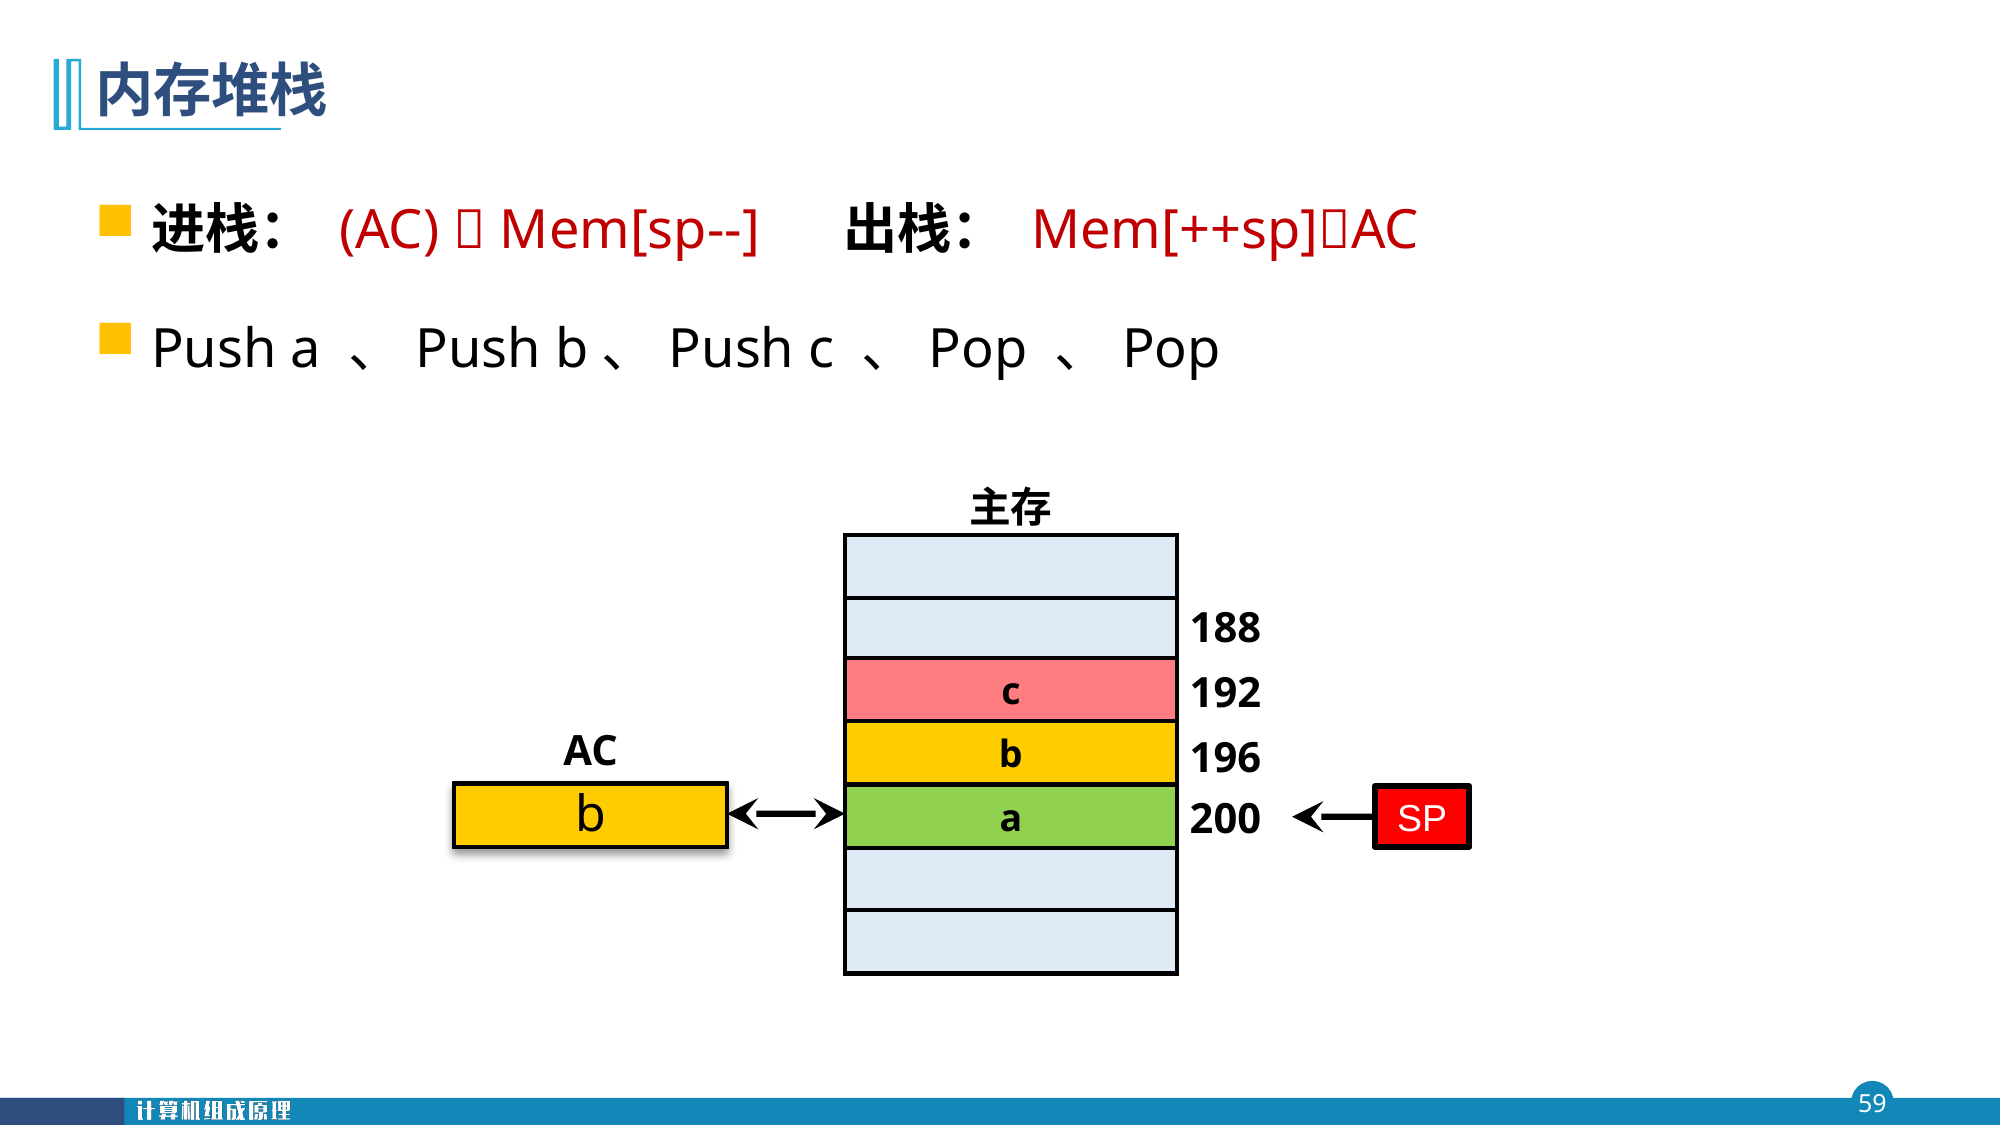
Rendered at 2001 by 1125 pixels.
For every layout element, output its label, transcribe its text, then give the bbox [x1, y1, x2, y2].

text_box 192 [1178, 658, 1277, 723]
text_box 200 [1177, 789, 1277, 850]
text_box 主存 [954, 473, 1068, 534]
text_box [732, 803, 748, 824]
text_box 188 [1177, 593, 1277, 658]
list 进栈： (AC)  Mem[sp--] 出栈： Mem[++sp]AC Push a 、Push b、Push c 、Pop 、Pop [80, 154, 1805, 391]
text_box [1292, 786, 1470, 847]
text_box 196 [1178, 723, 1277, 789]
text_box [844, 534, 1177, 974]
title 内存堆栈 [80, 42, 1805, 144]
text_box b [454, 783, 727, 848]
text_box [824, 803, 843, 825]
text_box AC [548, 716, 633, 782]
